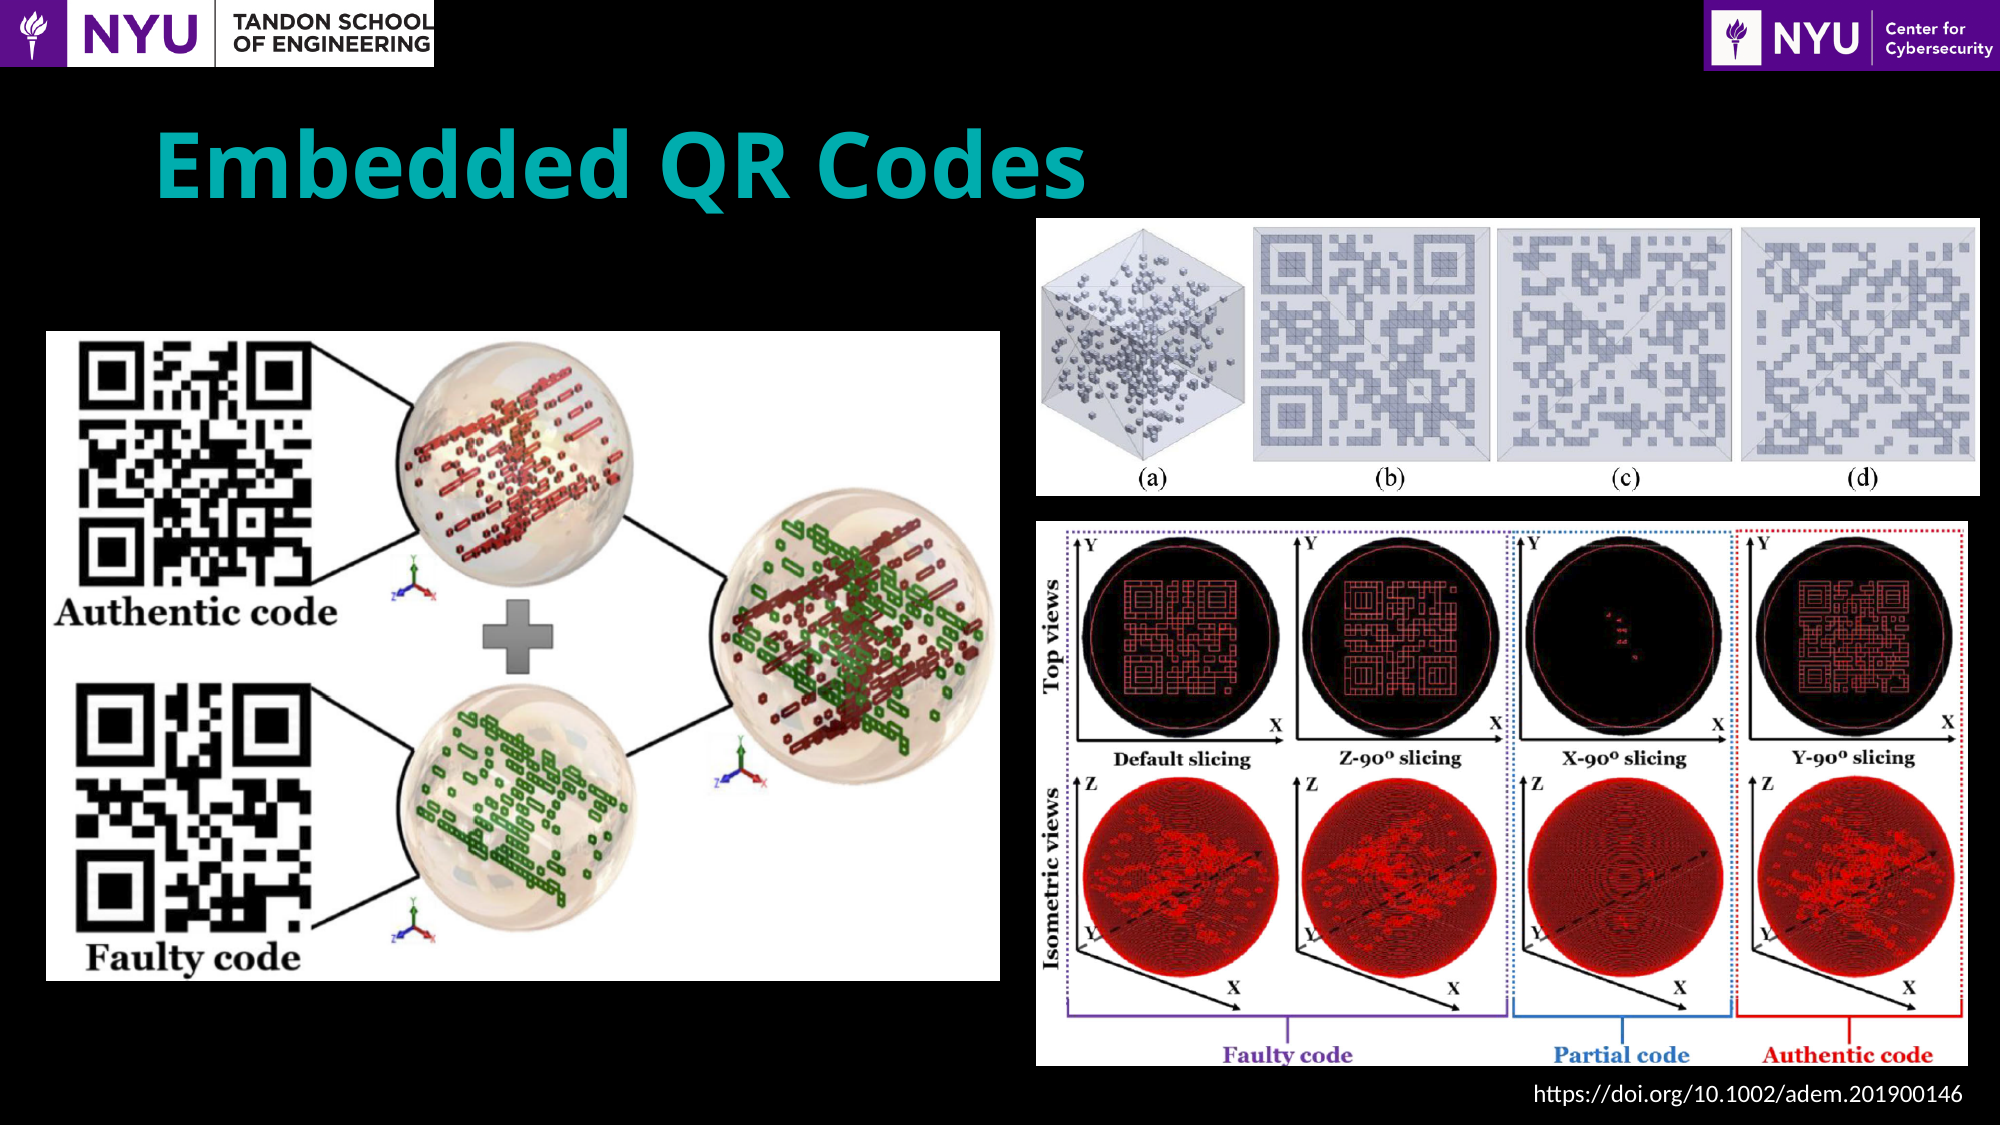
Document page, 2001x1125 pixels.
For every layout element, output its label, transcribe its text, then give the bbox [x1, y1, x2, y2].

text_box https://doi.org/10.1002/adem.201900146 [1188, 1070, 1979, 1116]
picture [1703, 0, 2000, 71]
picture [1036, 218, 1980, 496]
title Embedded QR Codes [137, 59, 1863, 278]
picture [1036, 521, 1968, 1066]
picture [45, 331, 1001, 981]
picture [0, 0, 434, 68]
